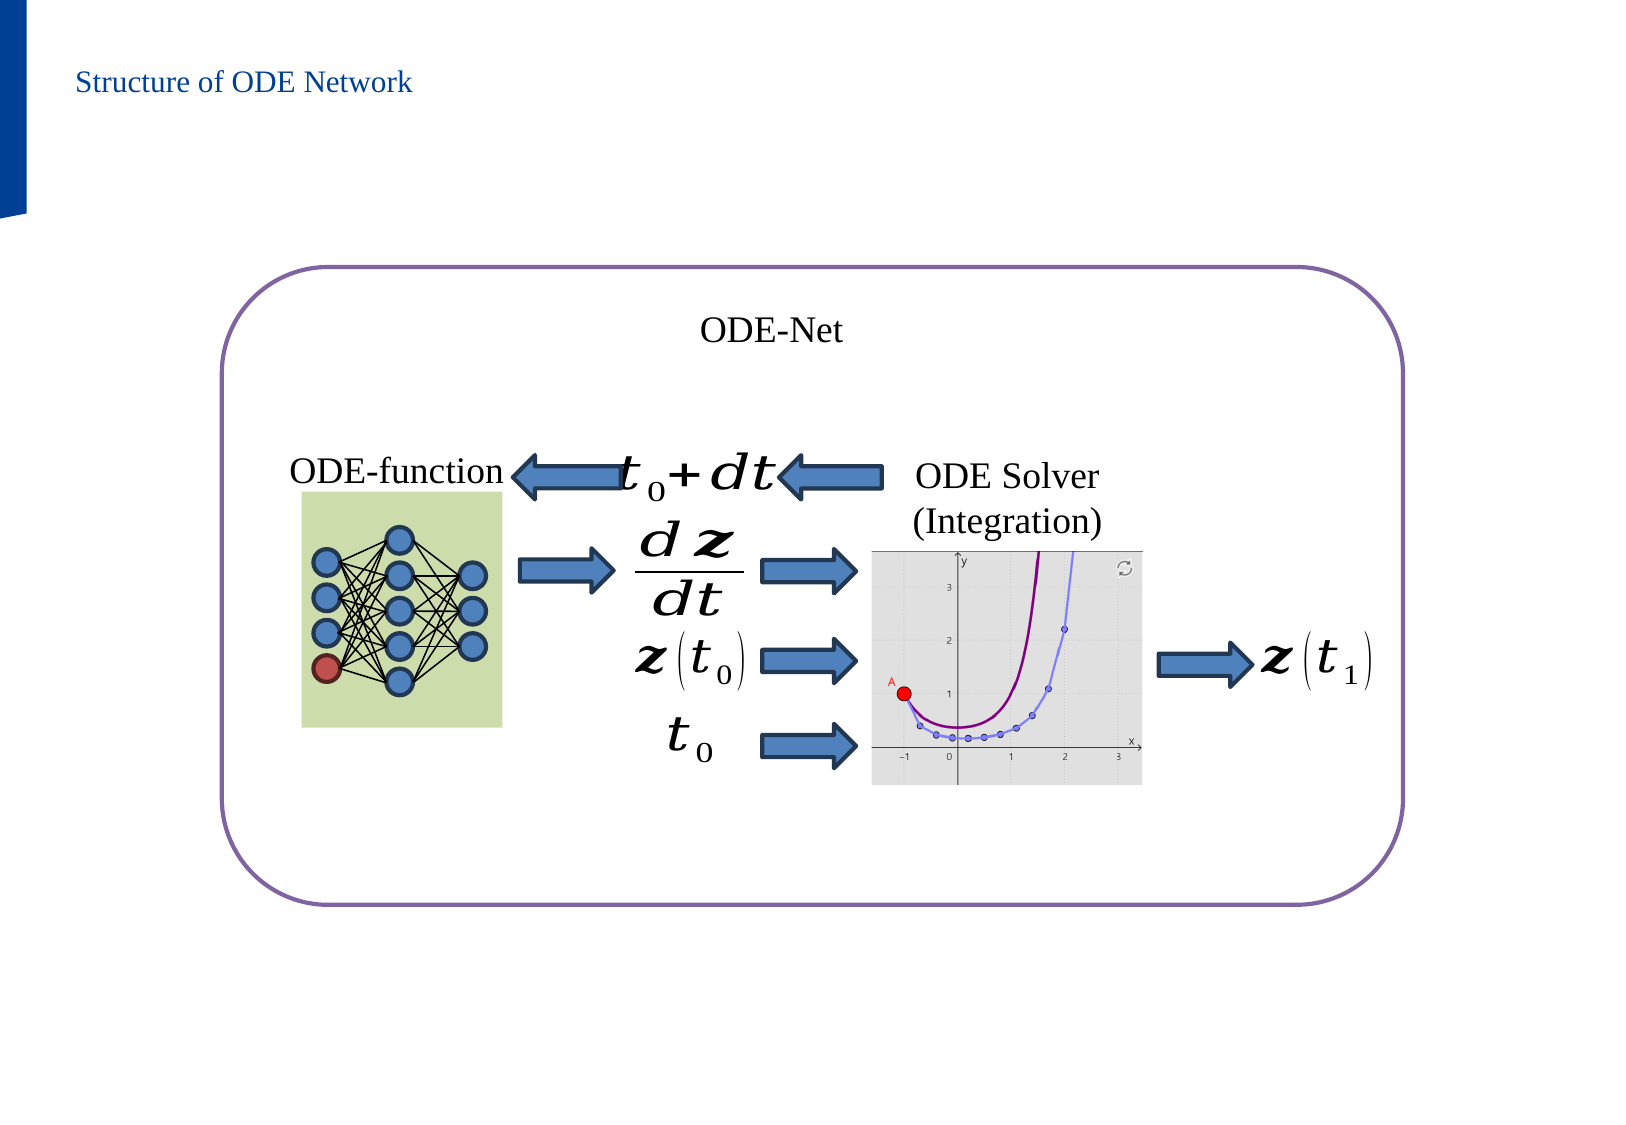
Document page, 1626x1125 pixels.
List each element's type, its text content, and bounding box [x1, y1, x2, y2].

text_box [339, 575, 387, 669]
picture [871, 550, 1144, 785]
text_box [339, 677, 387, 683]
text_box [760, 636, 859, 686]
text_box [1156, 640, 1255, 689]
text_box [387, 666, 413, 698]
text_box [412, 610, 460, 646]
text_box [760, 721, 859, 771]
text_box [0, 0, 29, 221]
text_box [517, 546, 616, 595]
text_box [219, 264, 1406, 907]
text_box ODE-Net [677, 275, 867, 358]
text_box [311, 653, 333, 684]
text_box [311, 582, 332, 614]
text_box [311, 547, 332, 578]
text_box [384, 524, 415, 556]
text_box [394, 631, 406, 662]
text_box ODE-function [274, 416, 520, 499]
text_box Structure of ODE Network [60, 54, 1484, 107]
text_box [465, 560, 489, 592]
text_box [412, 575, 460, 608]
text_box [394, 560, 406, 592]
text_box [339, 540, 387, 575]
text_box [510, 453, 623, 502]
text_box [301, 499, 503, 728]
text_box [412, 540, 460, 574]
text_box [776, 453, 884, 502]
text_box [394, 595, 405, 627]
text_box [466, 595, 489, 627]
text_box [760, 547, 859, 596]
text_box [413, 646, 460, 683]
text_box ODE Solver (Integration) [881, 443, 1133, 549]
text_box [311, 617, 332, 649]
text_box [465, 631, 489, 662]
